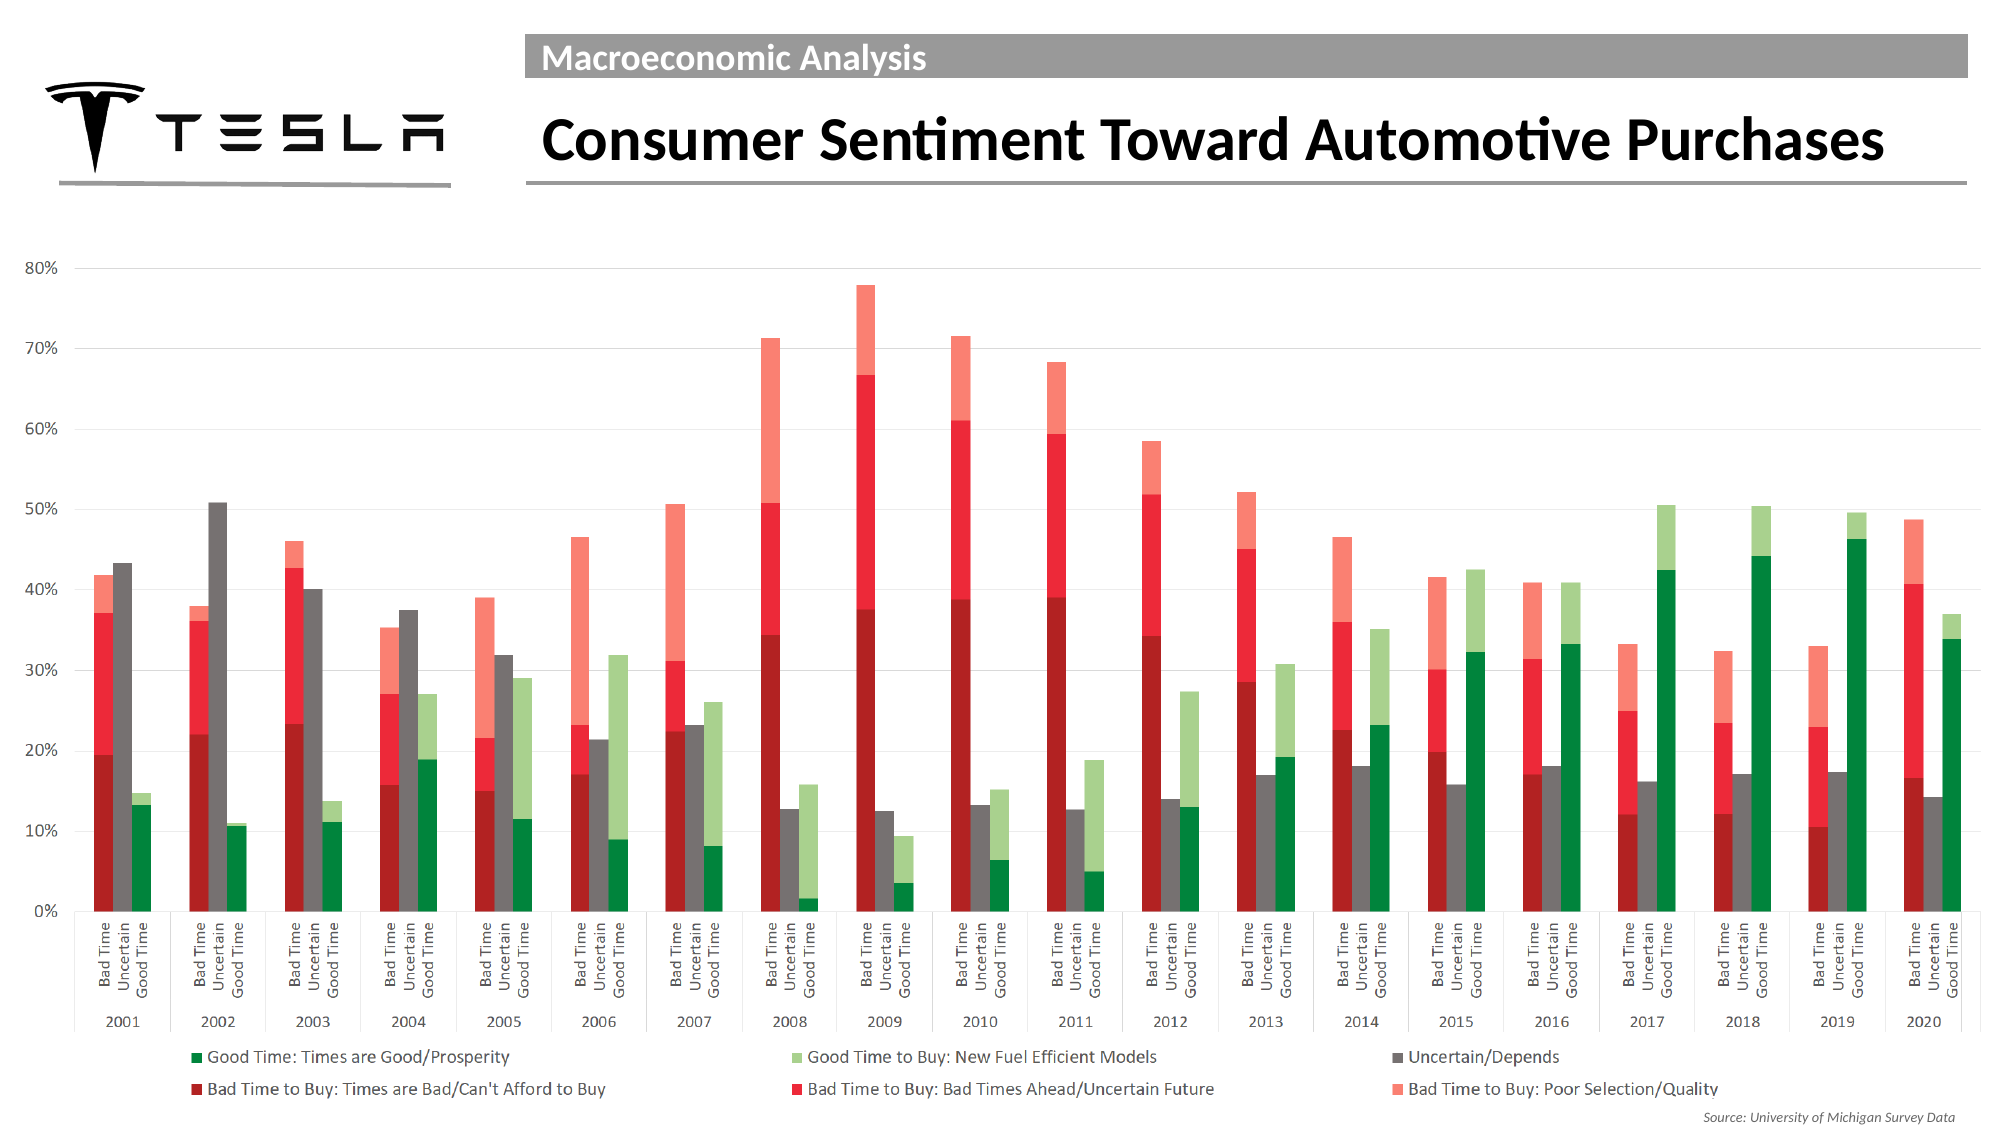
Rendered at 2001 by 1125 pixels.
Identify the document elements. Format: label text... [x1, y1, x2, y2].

text_box Macroeconomic Analysis [525, 34, 1968, 78]
picture [0, 16, 2000, 1111]
text_box Source: University of Michigan Survey Data [1688, 1111, 2000, 1121]
text_box Consumer Sentiment Toward Automotive Purchases [527, 90, 1968, 181]
